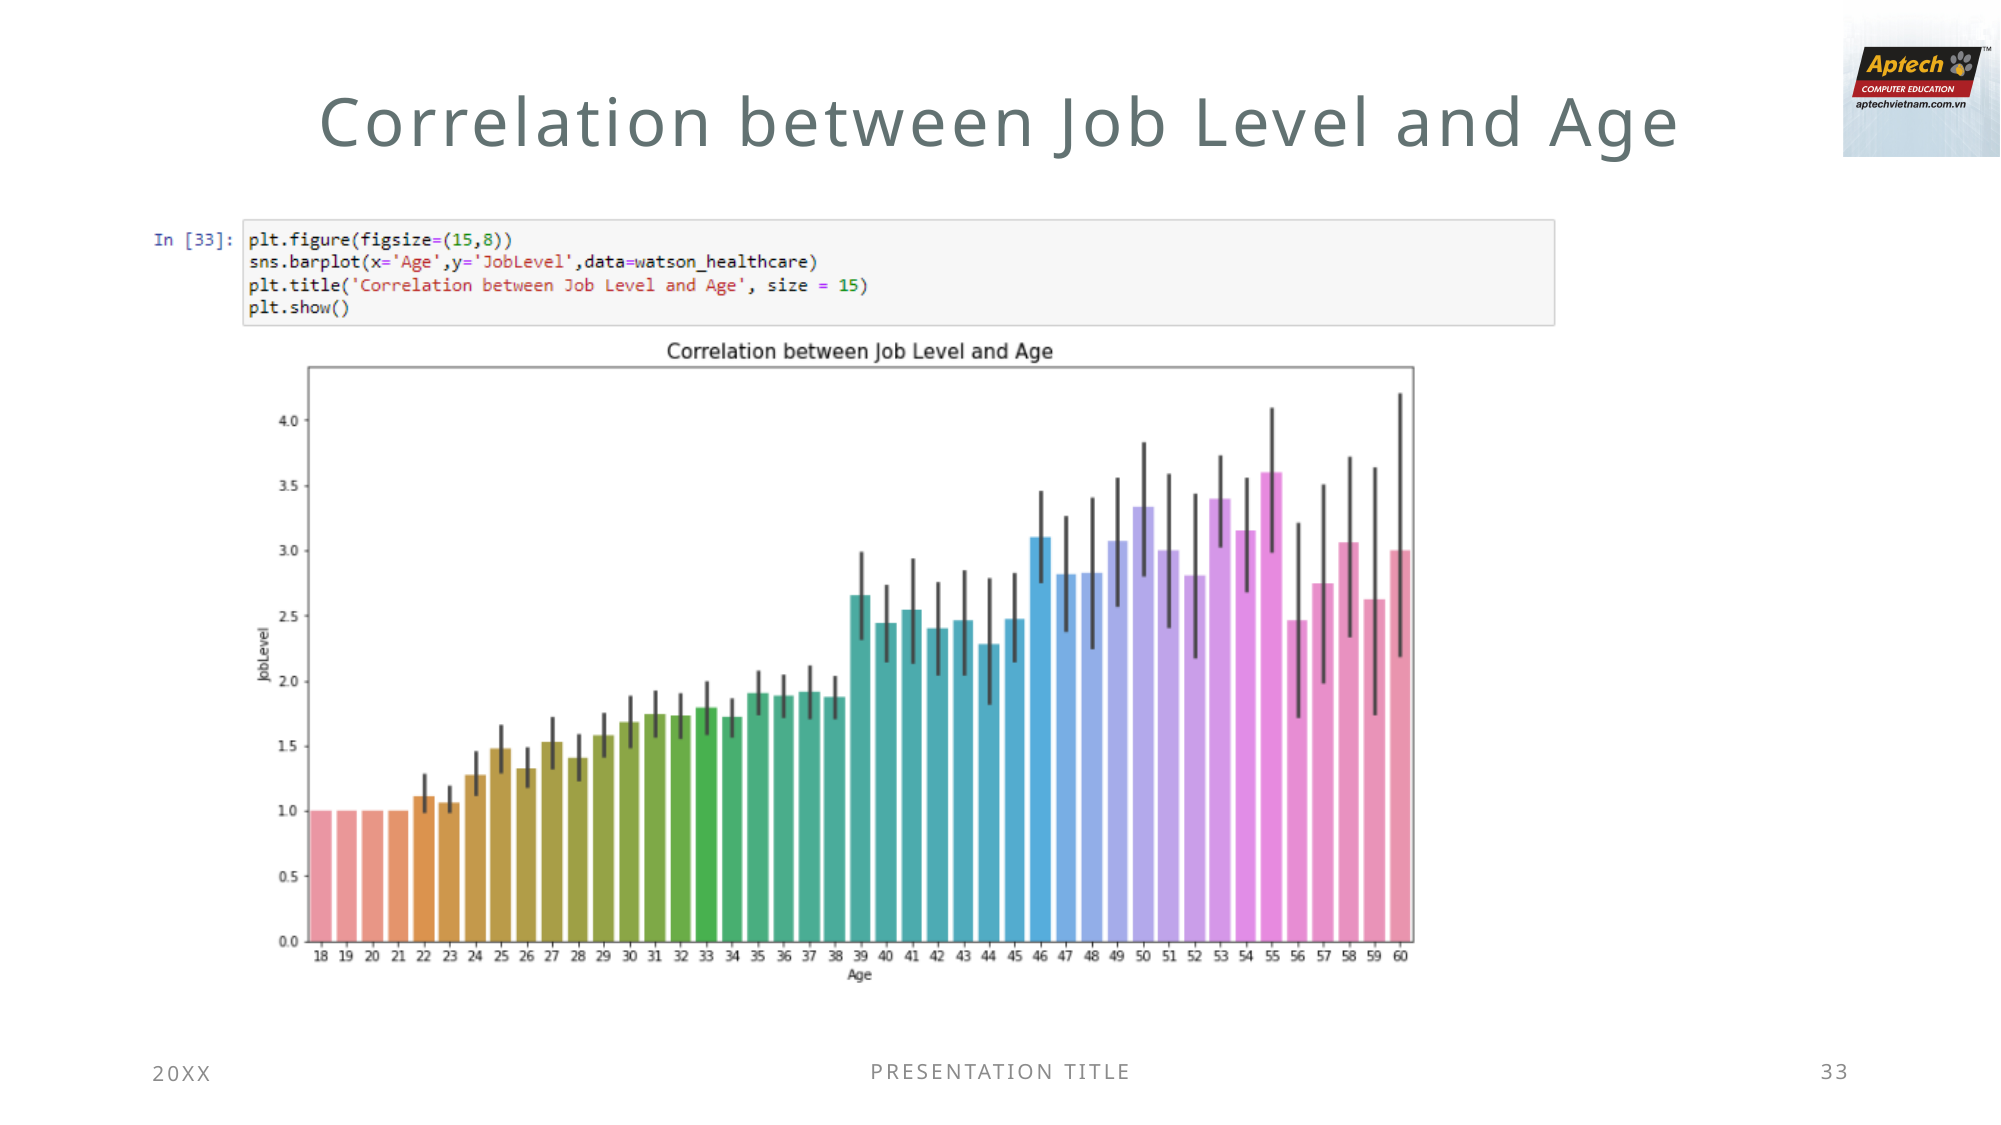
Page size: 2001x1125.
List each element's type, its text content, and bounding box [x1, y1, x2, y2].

slide_number 20XX [137, 1042, 588, 1103]
footer PRESENTATION TITLE [662, 1042, 1338, 1103]
picture [137, 212, 1563, 1005]
slide_number 33 [1412, 1042, 1863, 1103]
title Correlation between Job Level and Age [137, 81, 1863, 175]
picture [1843, 0, 2000, 157]
